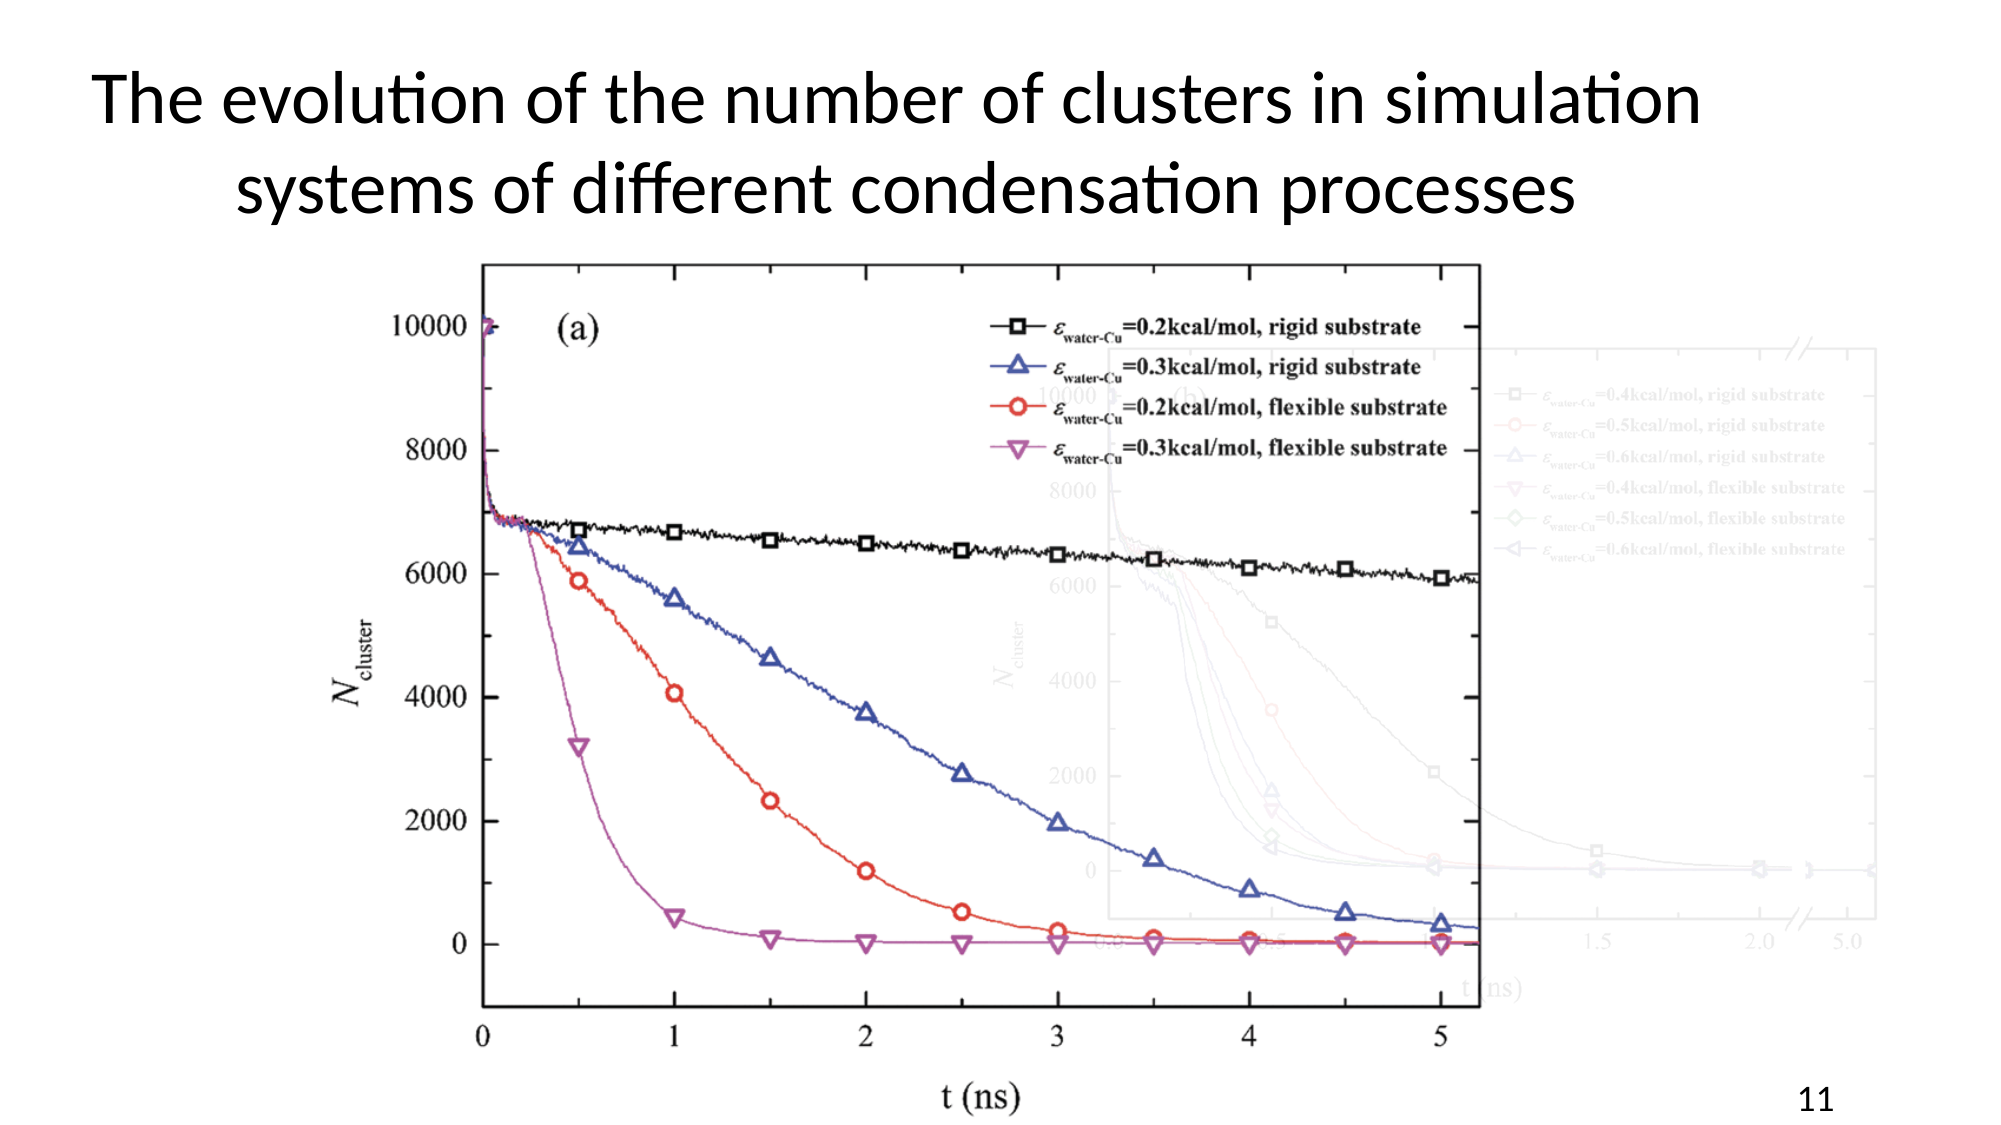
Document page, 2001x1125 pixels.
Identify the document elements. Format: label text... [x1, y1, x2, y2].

text_box 11 [1781, 1066, 1850, 1125]
picture [329, 260, 1891, 1125]
text_box The evolution of the number of clusters in simulation systems of different condensation processes [76, 41, 1737, 282]
